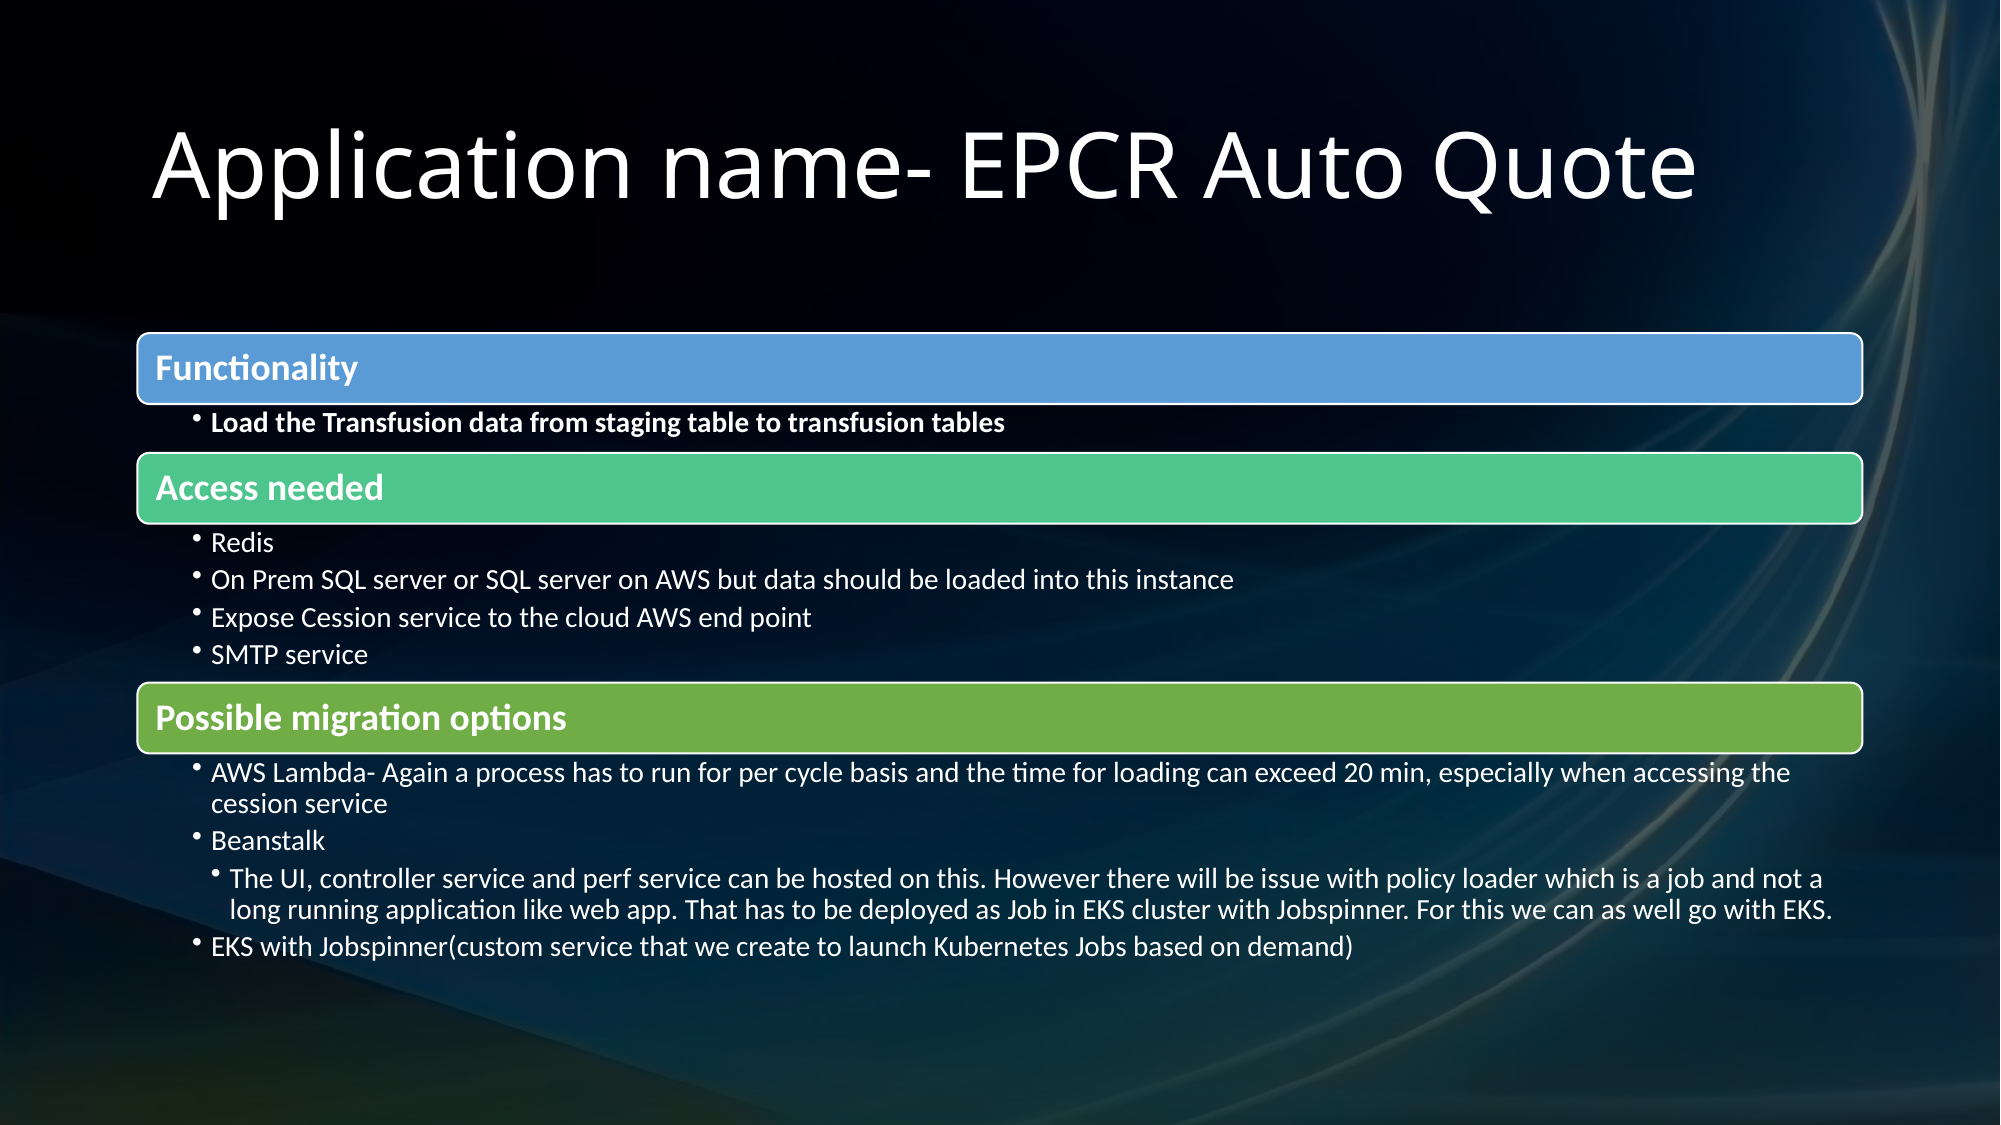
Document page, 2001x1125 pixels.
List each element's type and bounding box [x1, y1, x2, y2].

list [137, 299, 1863, 1014]
picture [0, 0, 2000, 1125]
